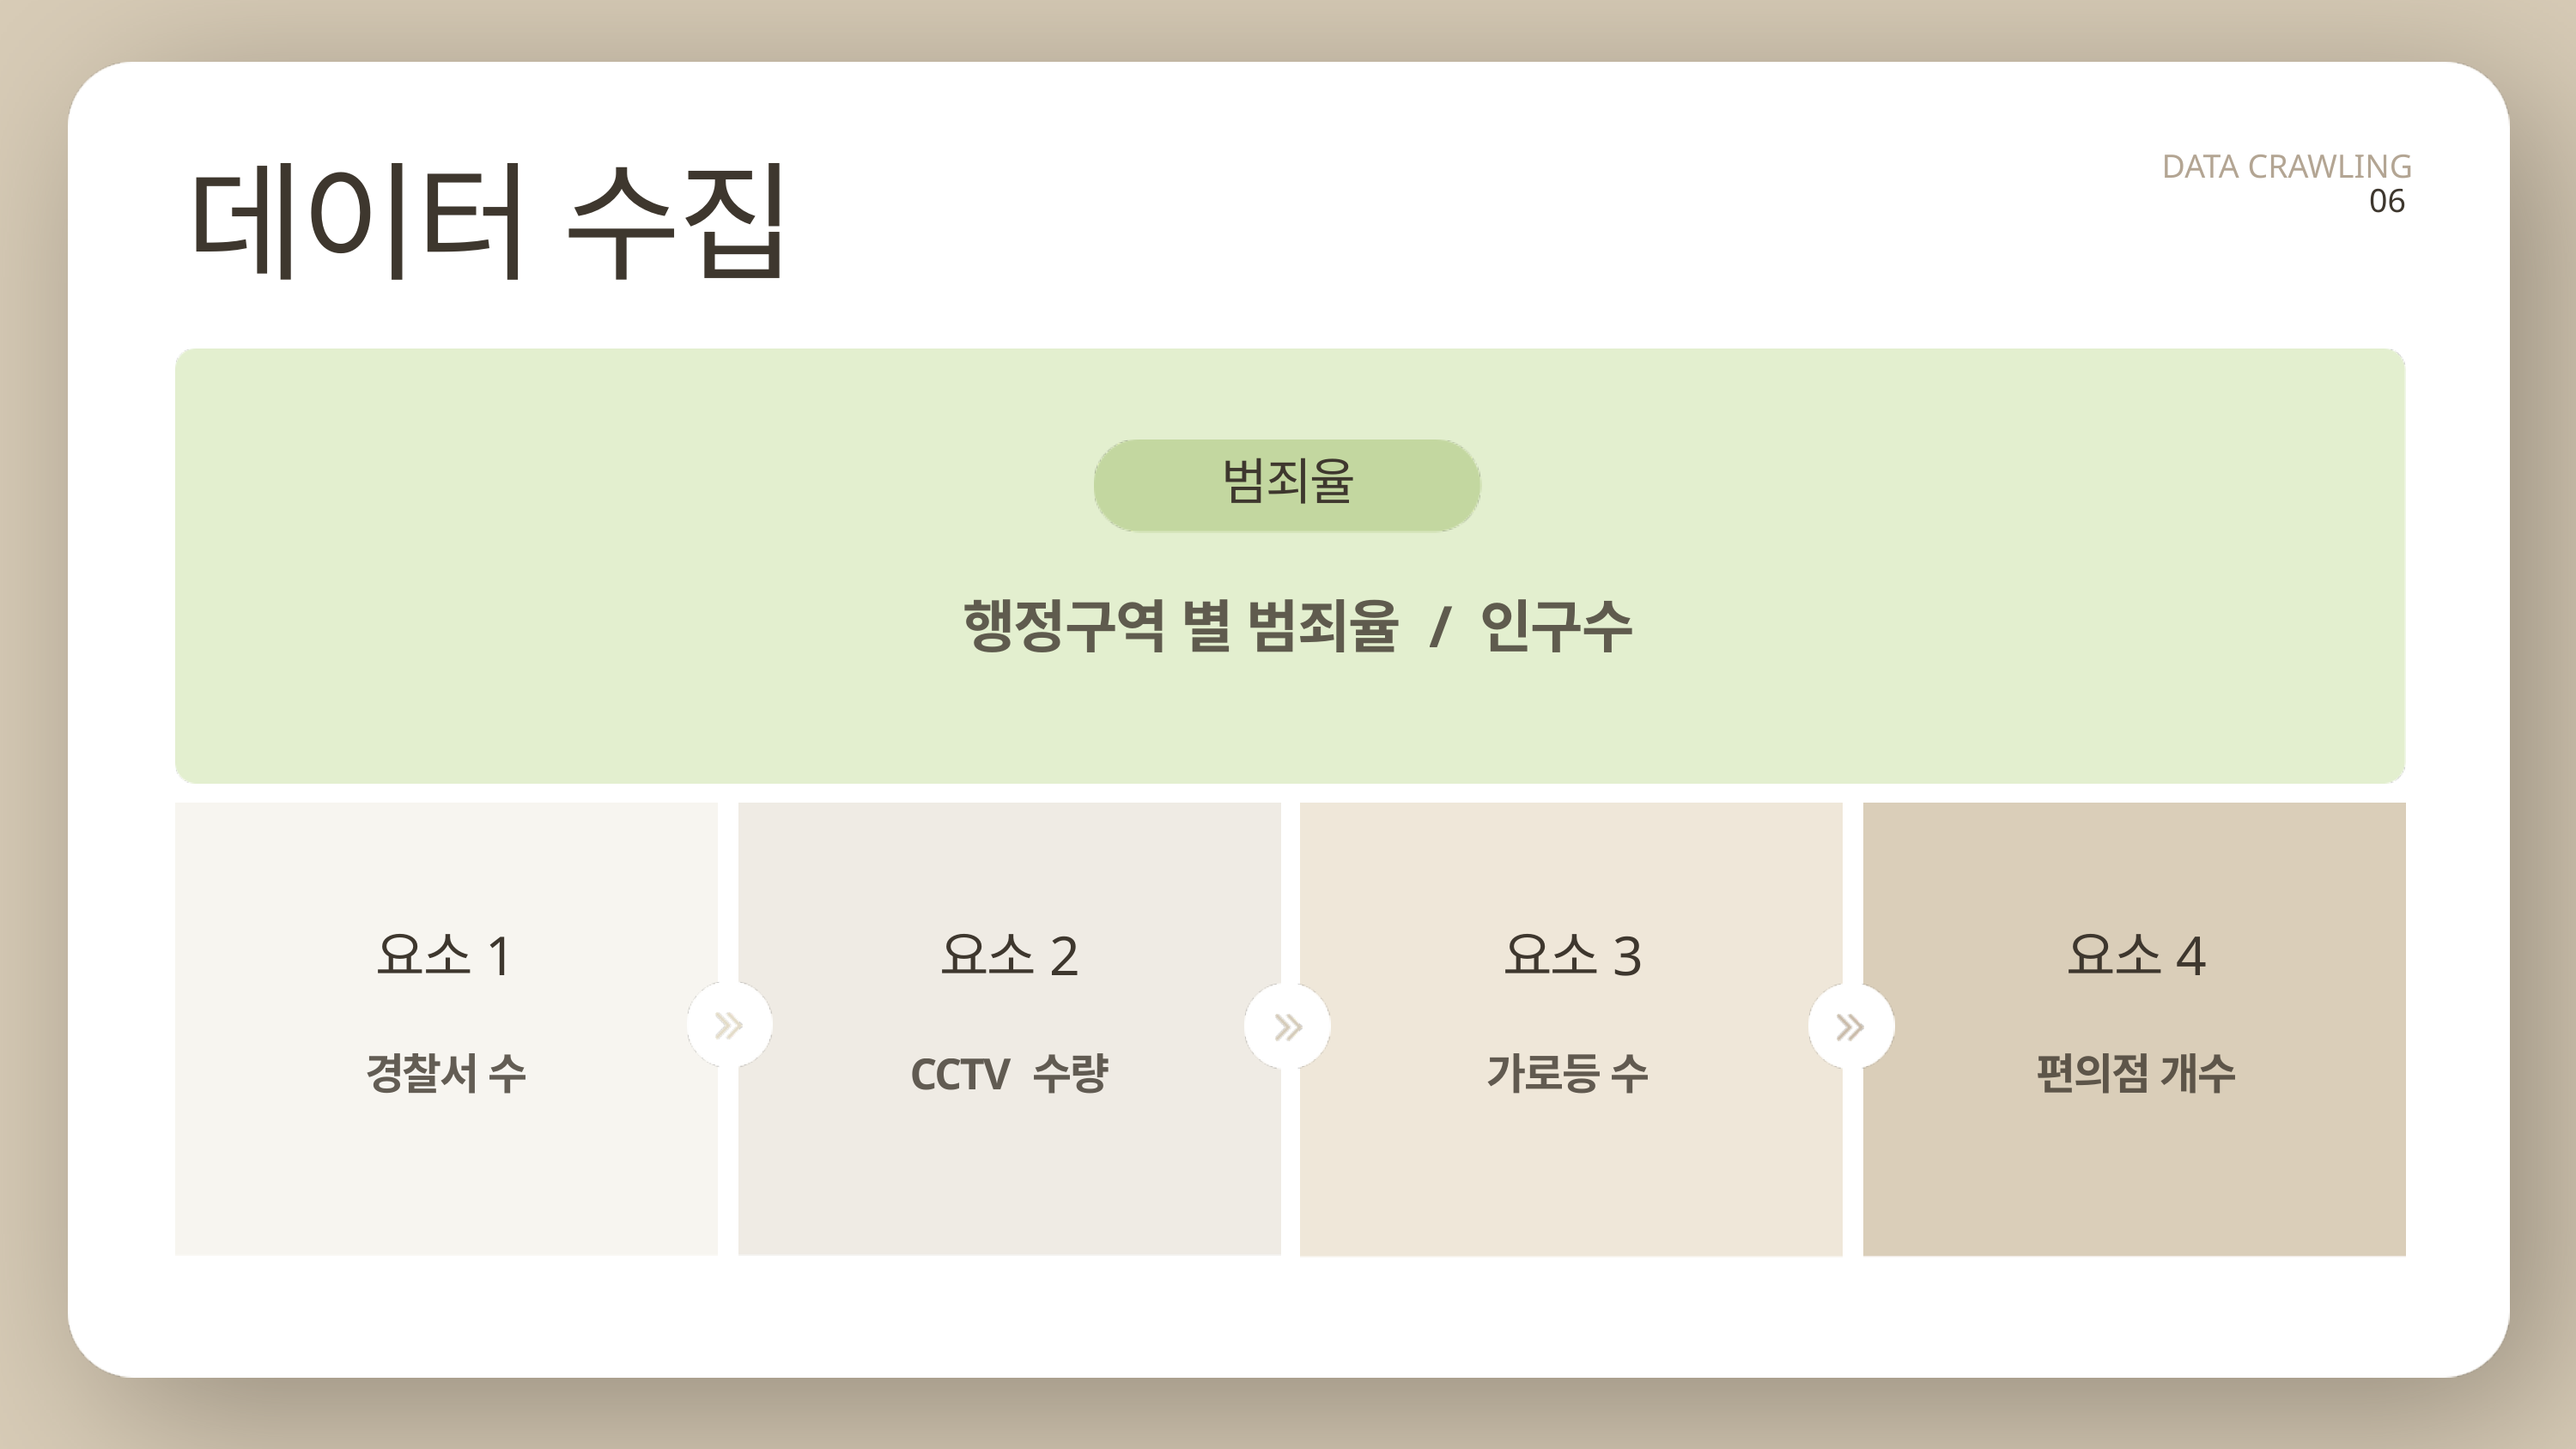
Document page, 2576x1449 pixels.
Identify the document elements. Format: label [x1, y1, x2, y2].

picture [67, 62, 2511, 1378]
